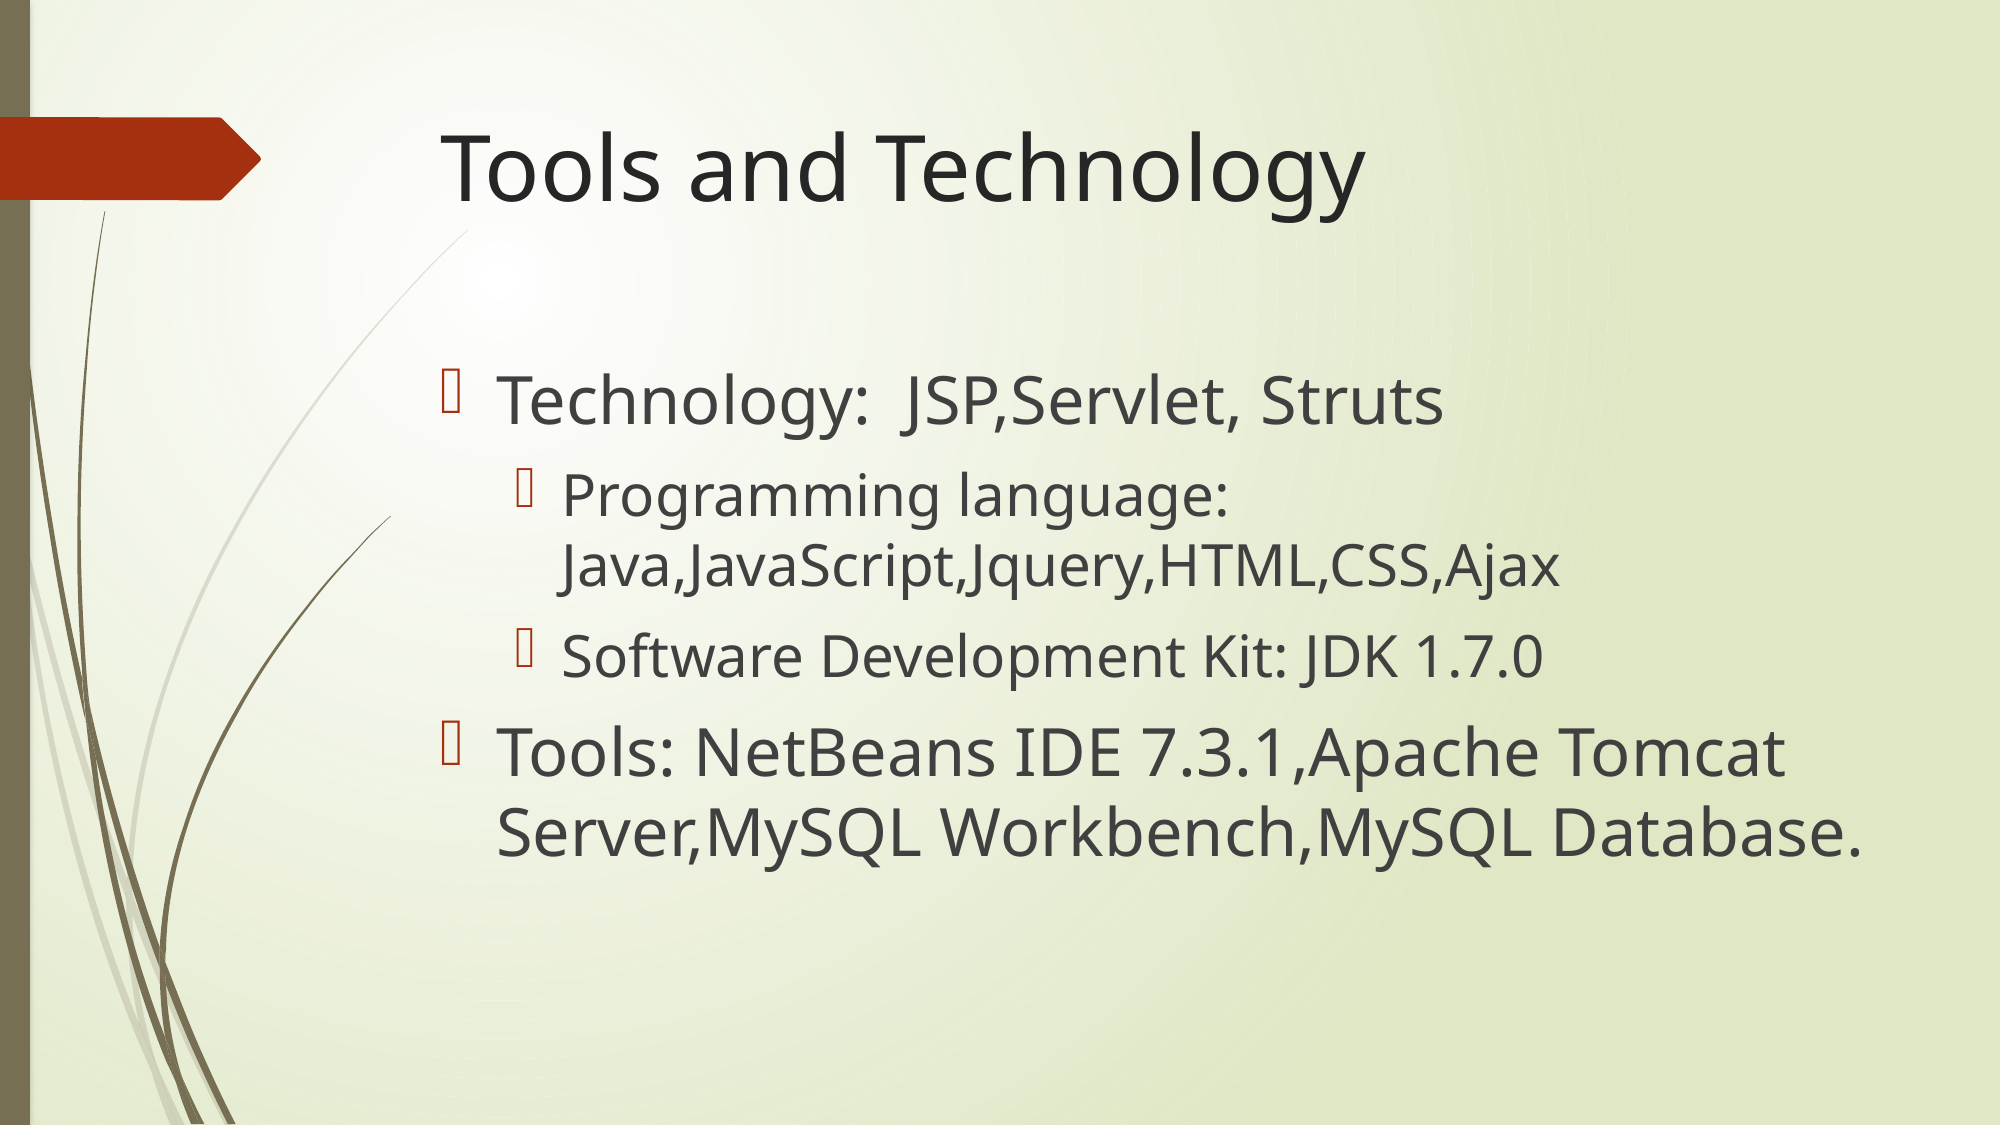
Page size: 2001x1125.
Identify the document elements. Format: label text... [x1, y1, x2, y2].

list Technology: JSP,Servlet, Struts Programming language: Java,JavaScript,Jquery,HTML,CSS,Ajax Software Development Kit: JDK 1.7.0 Tools: NetBeans IDE 7.3.1,Apache Tomcat Server,MySQL Workbench,MySQL Database. [424, 350, 1888, 970]
title Tools and Technology [425, 102, 1888, 313]
